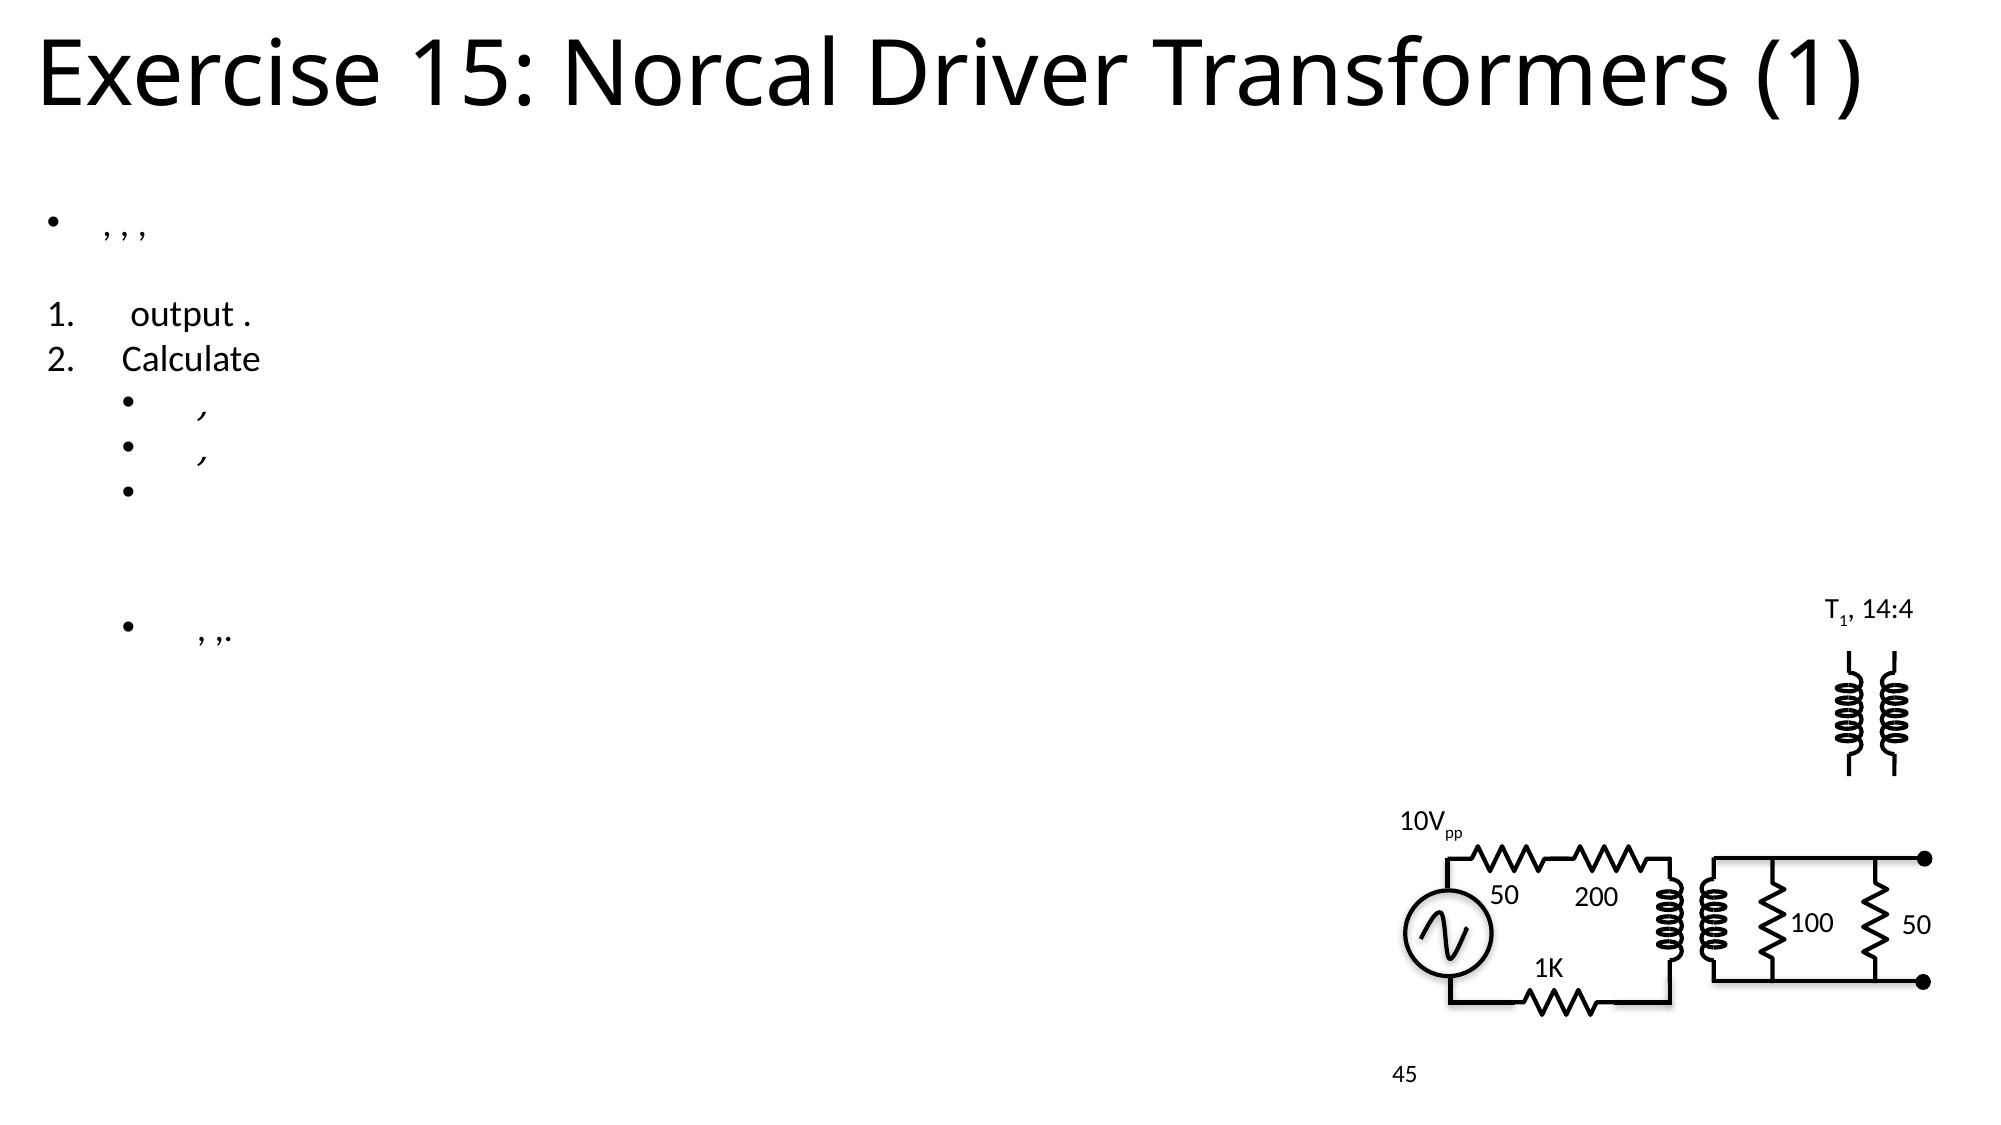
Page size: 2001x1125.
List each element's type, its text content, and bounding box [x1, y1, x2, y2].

slide_number 45 [1074, 738, 1425, 1125]
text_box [1817, 582, 1996, 776]
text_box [1391, 794, 1981, 1015]
text_box Exercise 15: Norcal Driver Transformers (1) [33, 13, 1867, 124]
